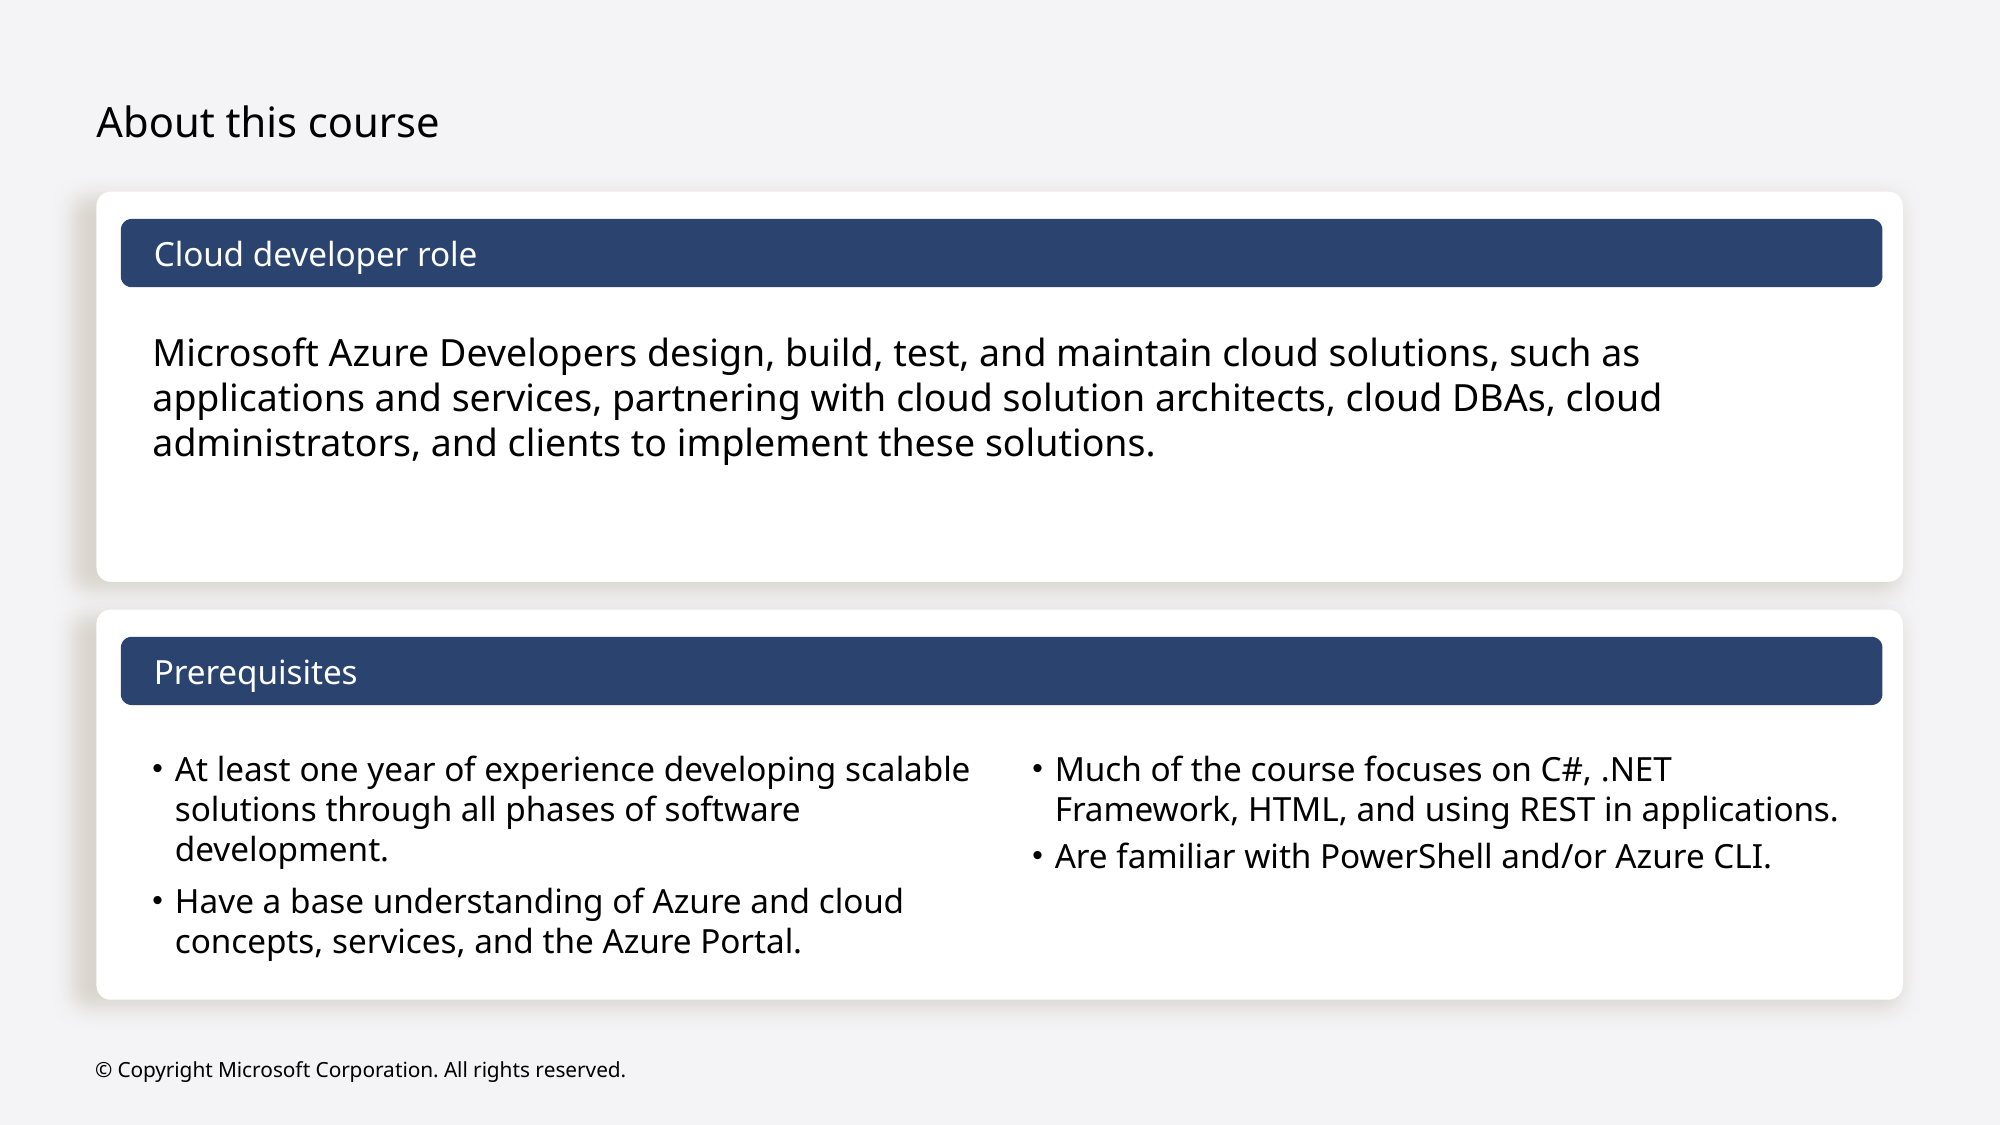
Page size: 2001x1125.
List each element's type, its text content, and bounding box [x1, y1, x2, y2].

text_box Cloud developer role [120, 218, 1883, 288]
text_box Microsoft Azure Developers design, build, test, and maintain cloud solutions, such as applications and services, partnering with cloud solution architects, cloud DBAs, cloud administrators, and clients to implement these solutions. [152, 328, 1841, 464]
text_box [96, 191, 1903, 582]
text_box [96, 609, 1903, 1000]
text_box Much of the course focuses on C#, .NET Framework, HTML, and using REST in applications. Are familiar with PowerShell and/or Azure CLI. [1032, 748, 1856, 875]
footer © Copyright Microsoft Corporation. All rights reserved. [95, 1053, 776, 1086]
text_box Prerequisites [120, 636, 1883, 706]
text_box At least one year of experience developing scalable solutions through all phases of software development. Have a base understanding of Azure and cloud concepts, services, and the Azure Portal. [152, 748, 981, 961]
title About this course [96, 96, 1441, 147]
